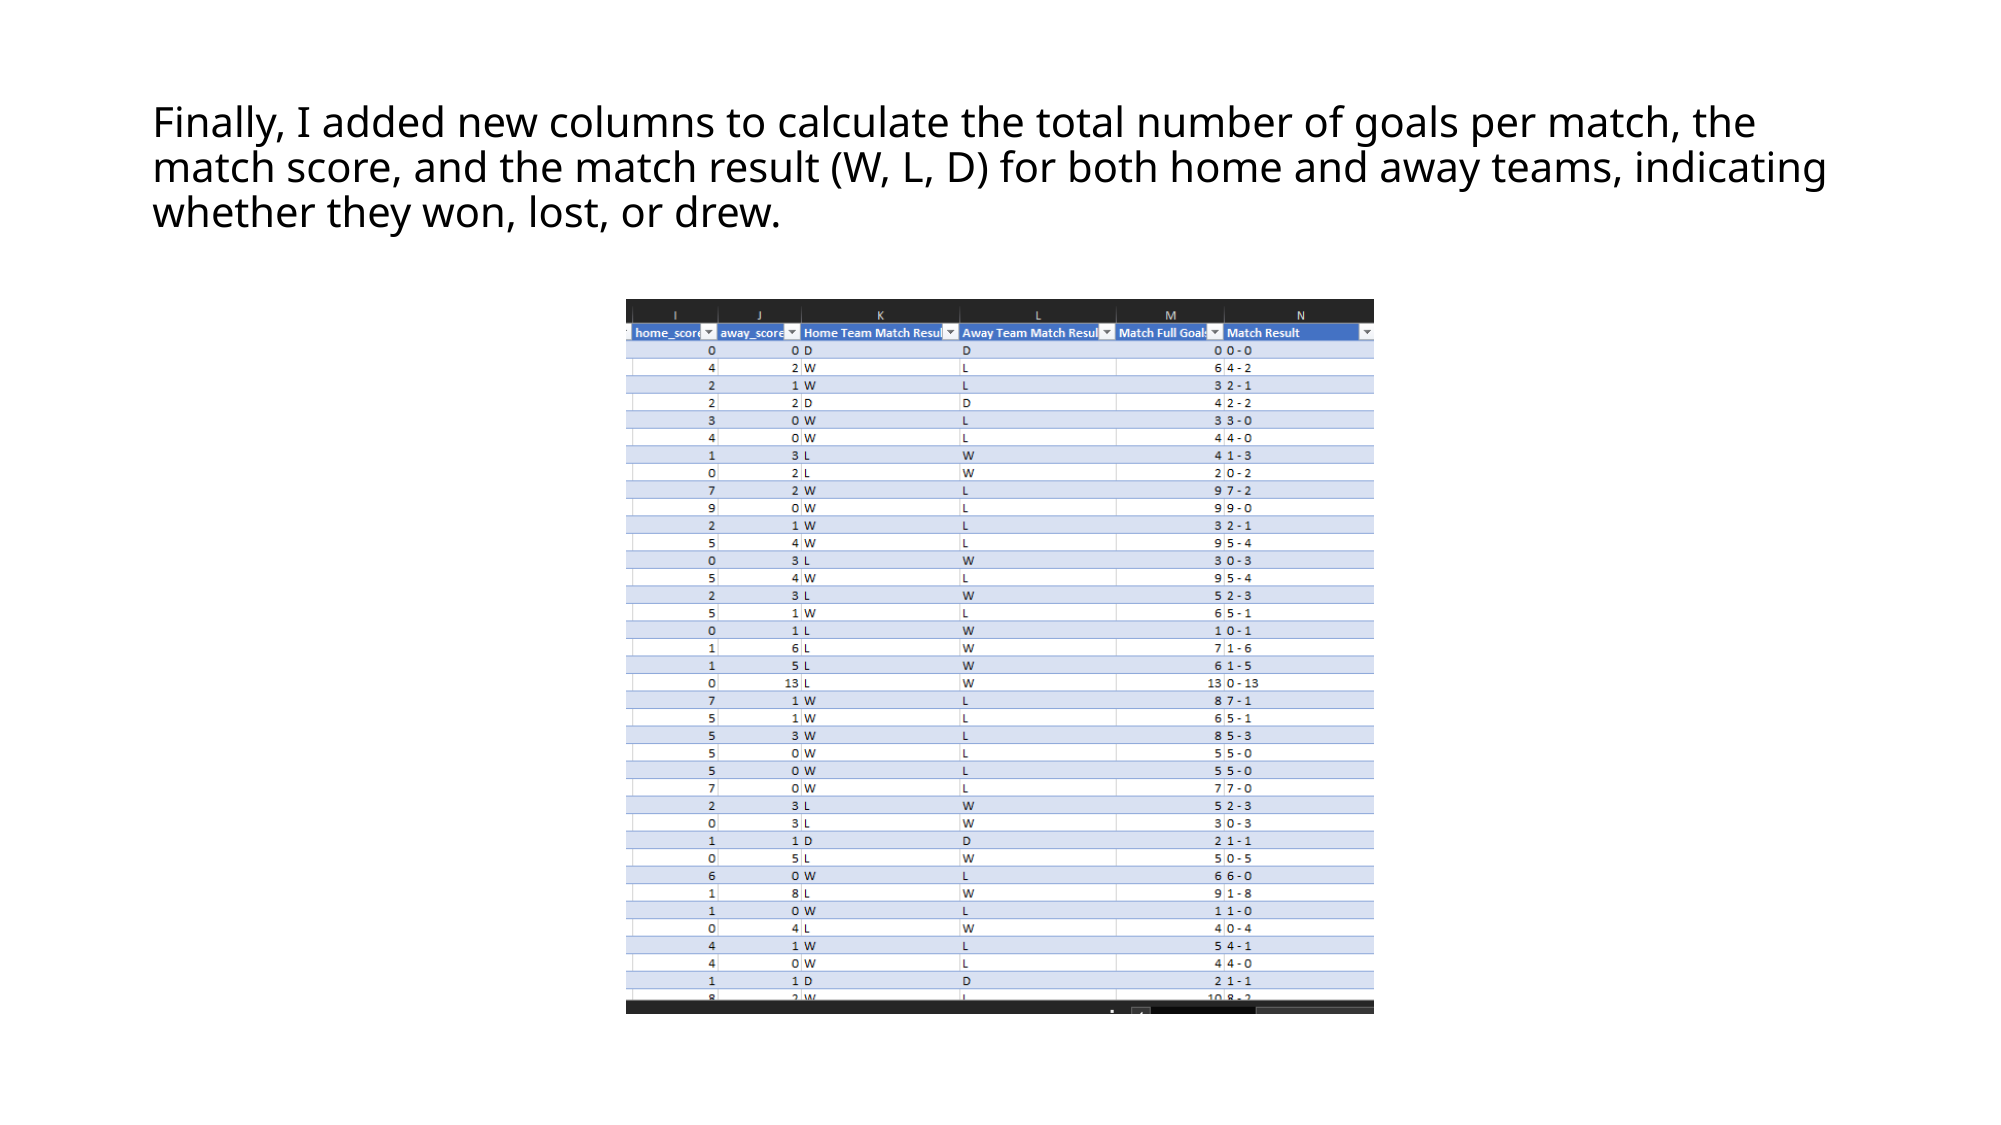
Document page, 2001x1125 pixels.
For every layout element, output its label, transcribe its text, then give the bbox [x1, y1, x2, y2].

title Finally, I added new columns to calculate the total number of goals per match, the match score, and the match result (W, L, D) for both home and away teams, indicating whether they won, lost, or drew. [137, 59, 1863, 278]
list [626, 299, 1374, 1014]
